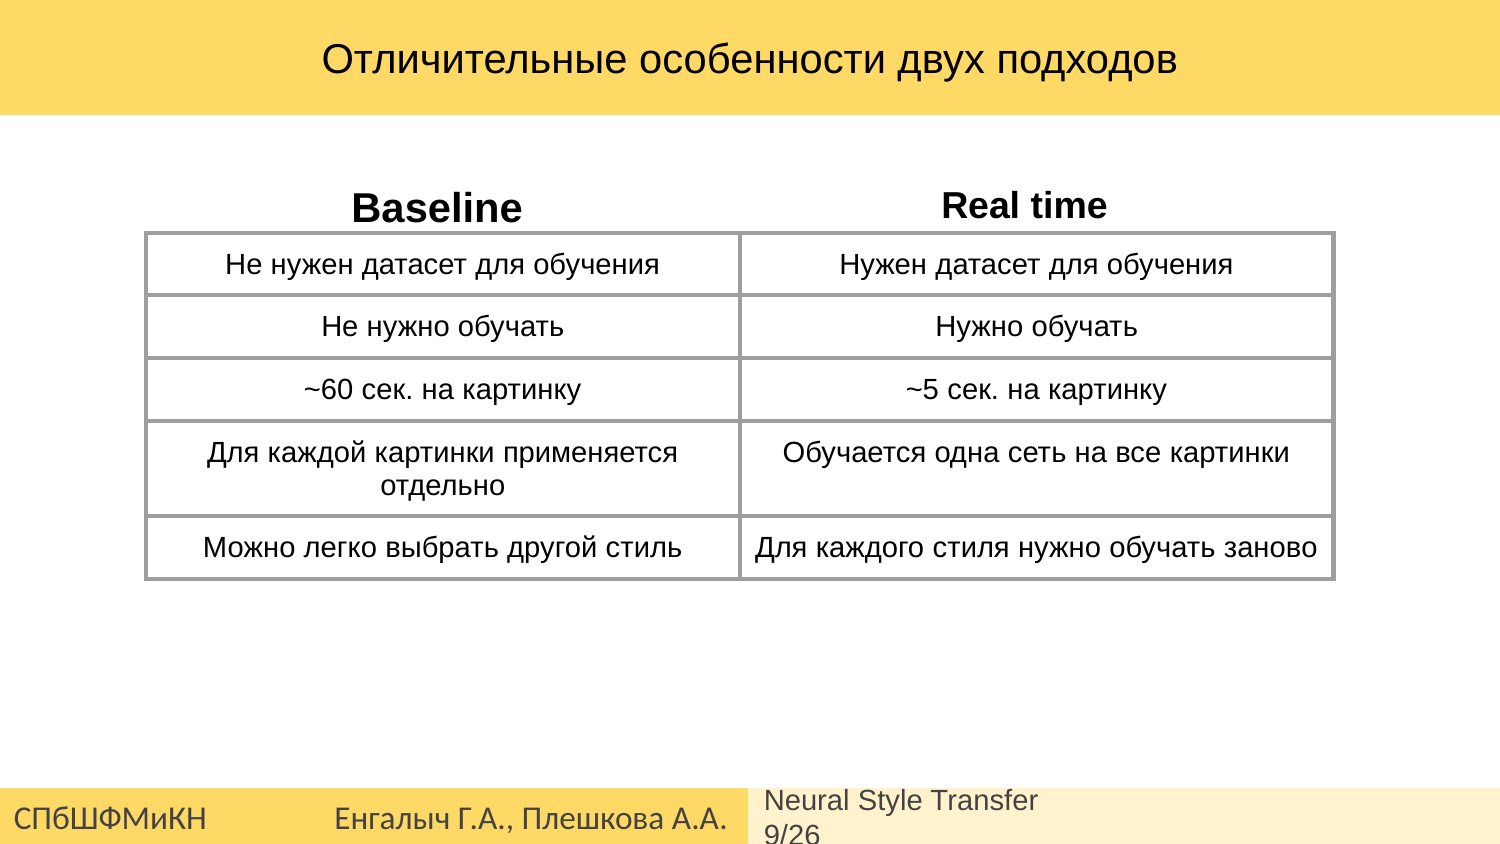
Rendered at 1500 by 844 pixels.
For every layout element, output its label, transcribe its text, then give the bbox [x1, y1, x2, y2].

table_cell Для каждой картинки применяется отдельно [148, 423, 738, 514]
table_cell Не нужно обучать [148, 297, 738, 356]
text_box СПбШФМиКН Енгалыч Г.А., Плешкова А.А. [0, 788, 748, 844]
text_box Neural Style Transfer 9/26 [748, 788, 1500, 844]
text_box Baseline [257, 166, 617, 211]
table_cell ~60 сек. на картинку [148, 360, 738, 419]
table_cell Можно легко выбрать другой стиль [148, 518, 738, 577]
table_header Нужен датасет для обучения [742, 235, 1331, 293]
text_box Real time [845, 166, 1205, 211]
table_cell ~5 сек. на картинку [742, 360, 1331, 419]
table_cell Для каждого стиля нужно обучать заново [742, 518, 1331, 577]
text_box Отличительные особенности двух подходов [0, 0, 1500, 115]
table_cell Нужно обучать [742, 297, 1331, 356]
table_cell Обучается одна сеть на все картинки [742, 423, 1331, 514]
table_header Не нужен датасет для обучения [148, 235, 738, 293]
